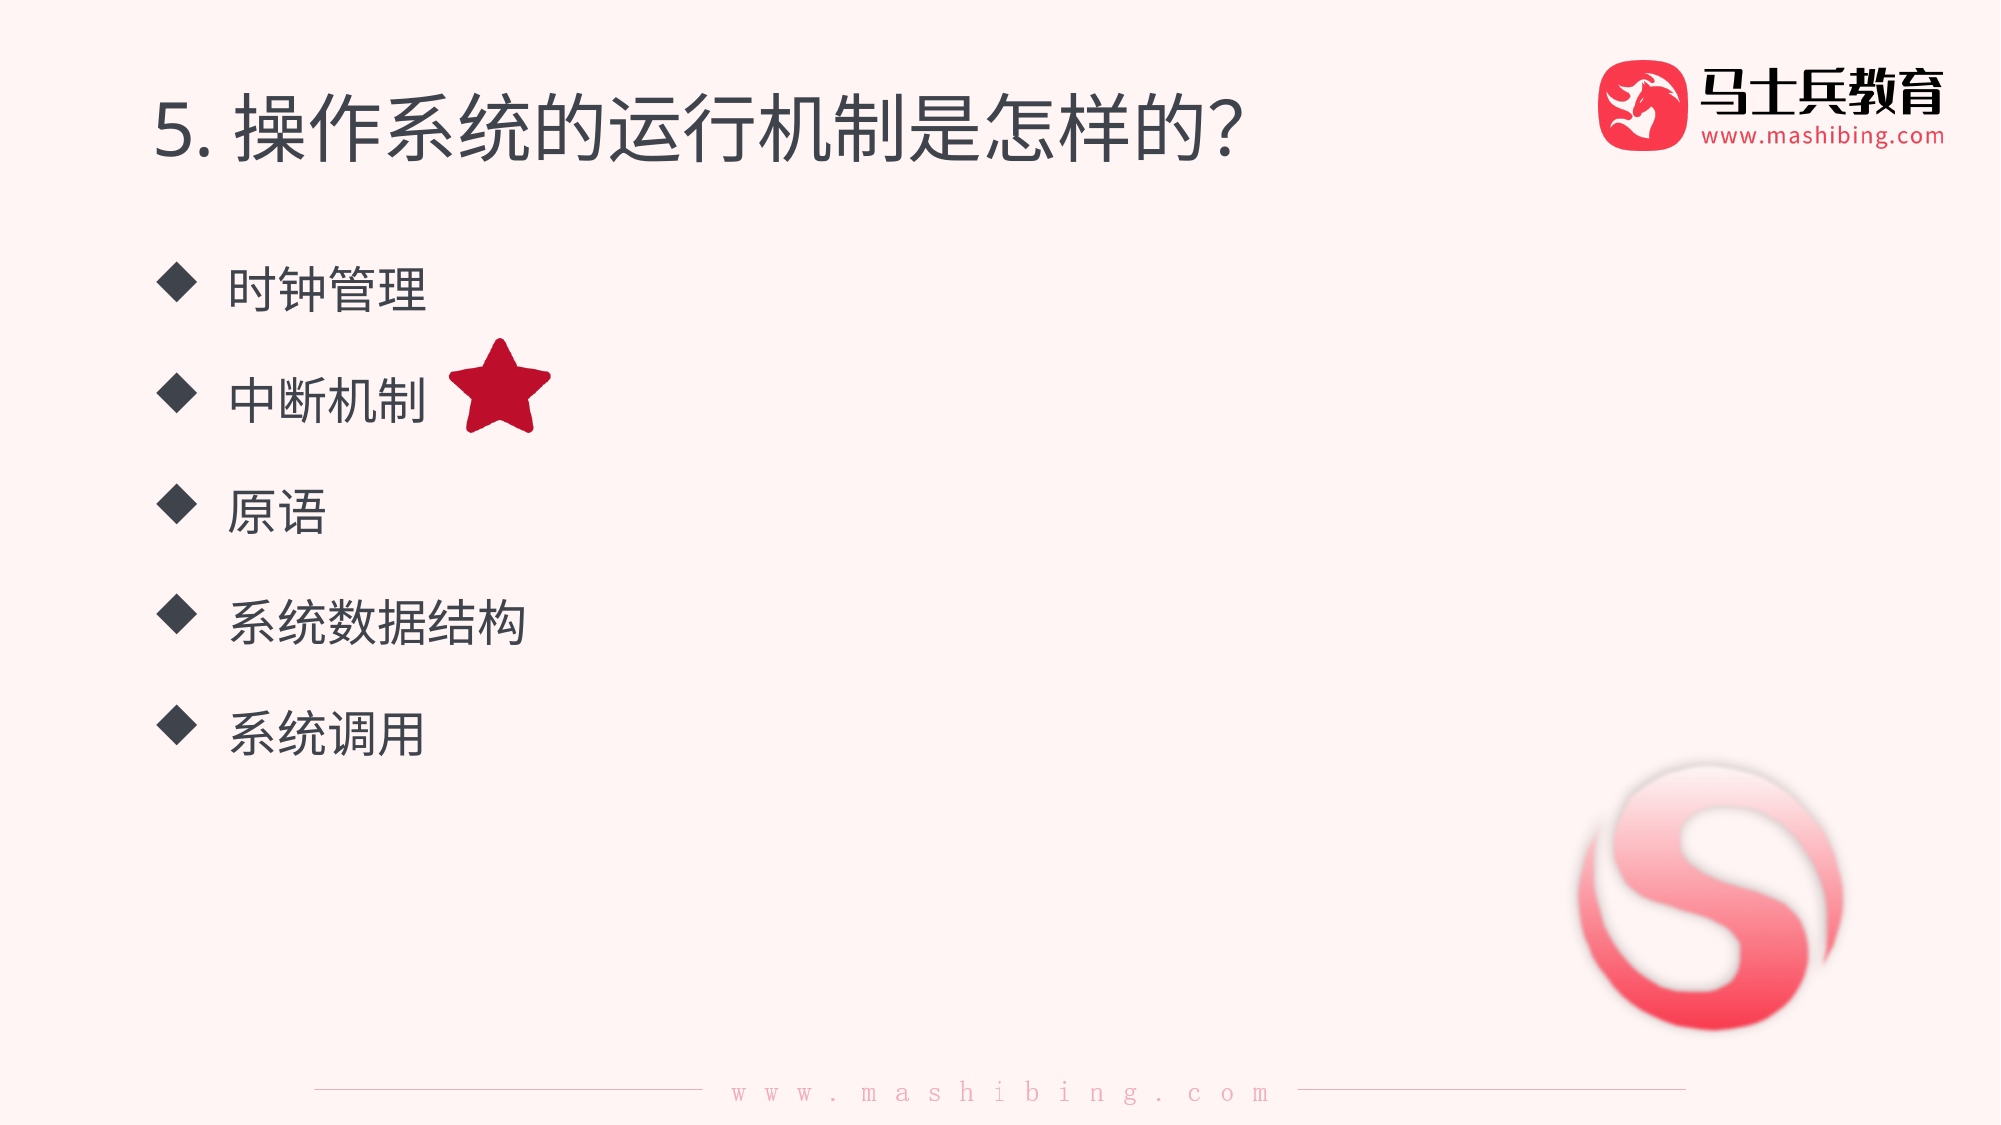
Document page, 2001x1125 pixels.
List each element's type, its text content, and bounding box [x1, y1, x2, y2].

title 5.操作系统的运行机制是怎样的？ [137, 43, 1862, 222]
picture [314, 1065, 1686, 1125]
picture [1862, 60, 1943, 151]
text_box [1579, 767, 1842, 1029]
list 时钟管理 中断机制 原语 系统数据结构 系统调用 [137, 222, 1862, 1065]
picture [426, 312, 572, 458]
